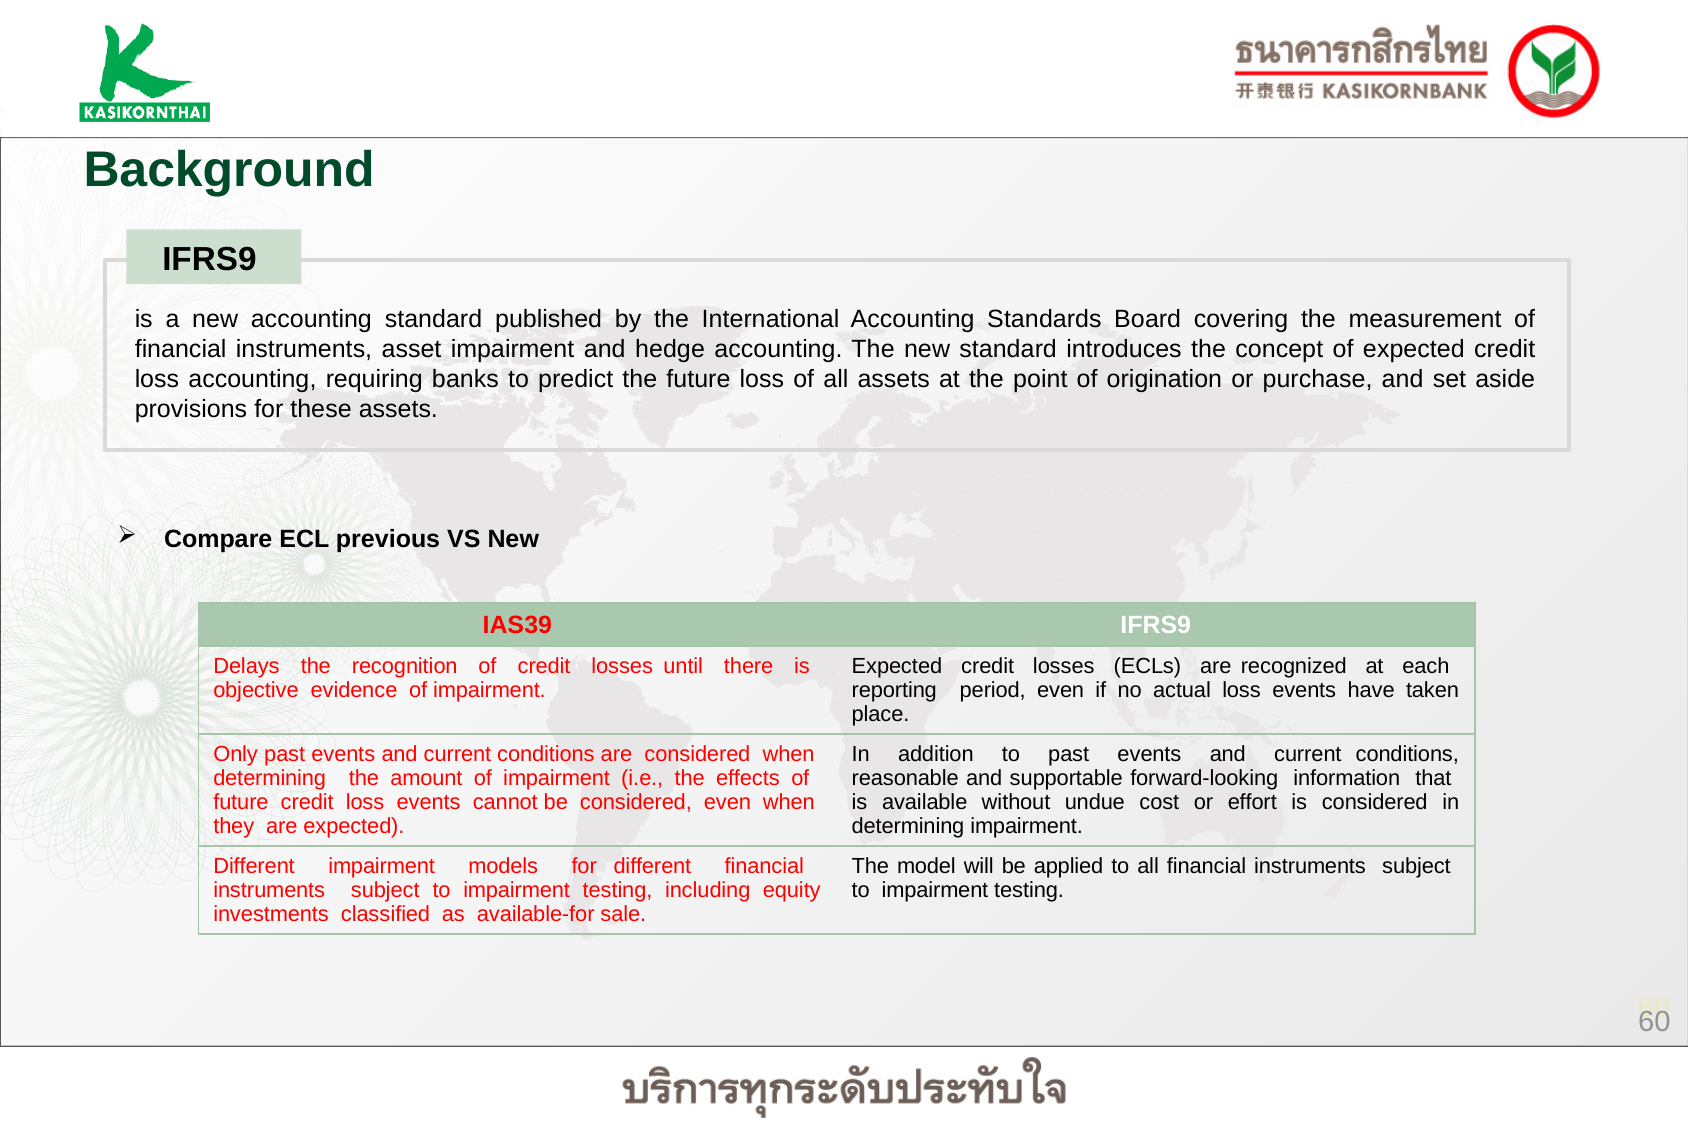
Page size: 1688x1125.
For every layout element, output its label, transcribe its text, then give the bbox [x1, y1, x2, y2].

table_header IFRS9 [837, 604, 1474, 645]
table_cell Delays the recognition of credit losses until there is objective evidence of impairment. [199, 647, 837, 733]
table_cell Different impairment models for different financial instruments subject to impairment testing, including equity investments classified as available-for sale. [199, 847, 837, 933]
picture [0, 1049, 1688, 1125]
table_cell The model will be applied to all financial instruments subject to impairment testing. [837, 847, 1474, 933]
table_cell Only past events and current conditions are considered when determining the amount of impairment (i.e., the effects of future credit loss events cannot be considered, even when they are expected). [199, 735, 837, 845]
picture [79, 23, 210, 122]
table_header IAS39 [199, 604, 837, 645]
table_cell Expected credit losses (ECLs) are recognized at each reporting period, even if no actual loss events have taken place. [837, 647, 1474, 733]
text_box Compare ECL previous VS New [100, 512, 667, 563]
text_box Background [67, 135, 721, 198]
table_cell In addition to past events and current conditions, reasonable and supportable forward-looking information that is available without undue cost or effort is considered in determining impairment. [837, 735, 1474, 845]
text_box is a new accounting standard published by the International Accounting Standards Board covering the measurement of financial instruments, asset impairment and hedge accounting. The new standard introduces the concept of expected credit loss accounting, requiring banks to predict the future loss of all assets at the point of origination or purchase, and set aside provisions for these assets. [103, 258, 1571, 452]
picture [1233, 23, 1601, 120]
text_box IFRS9 [126, 229, 302, 285]
